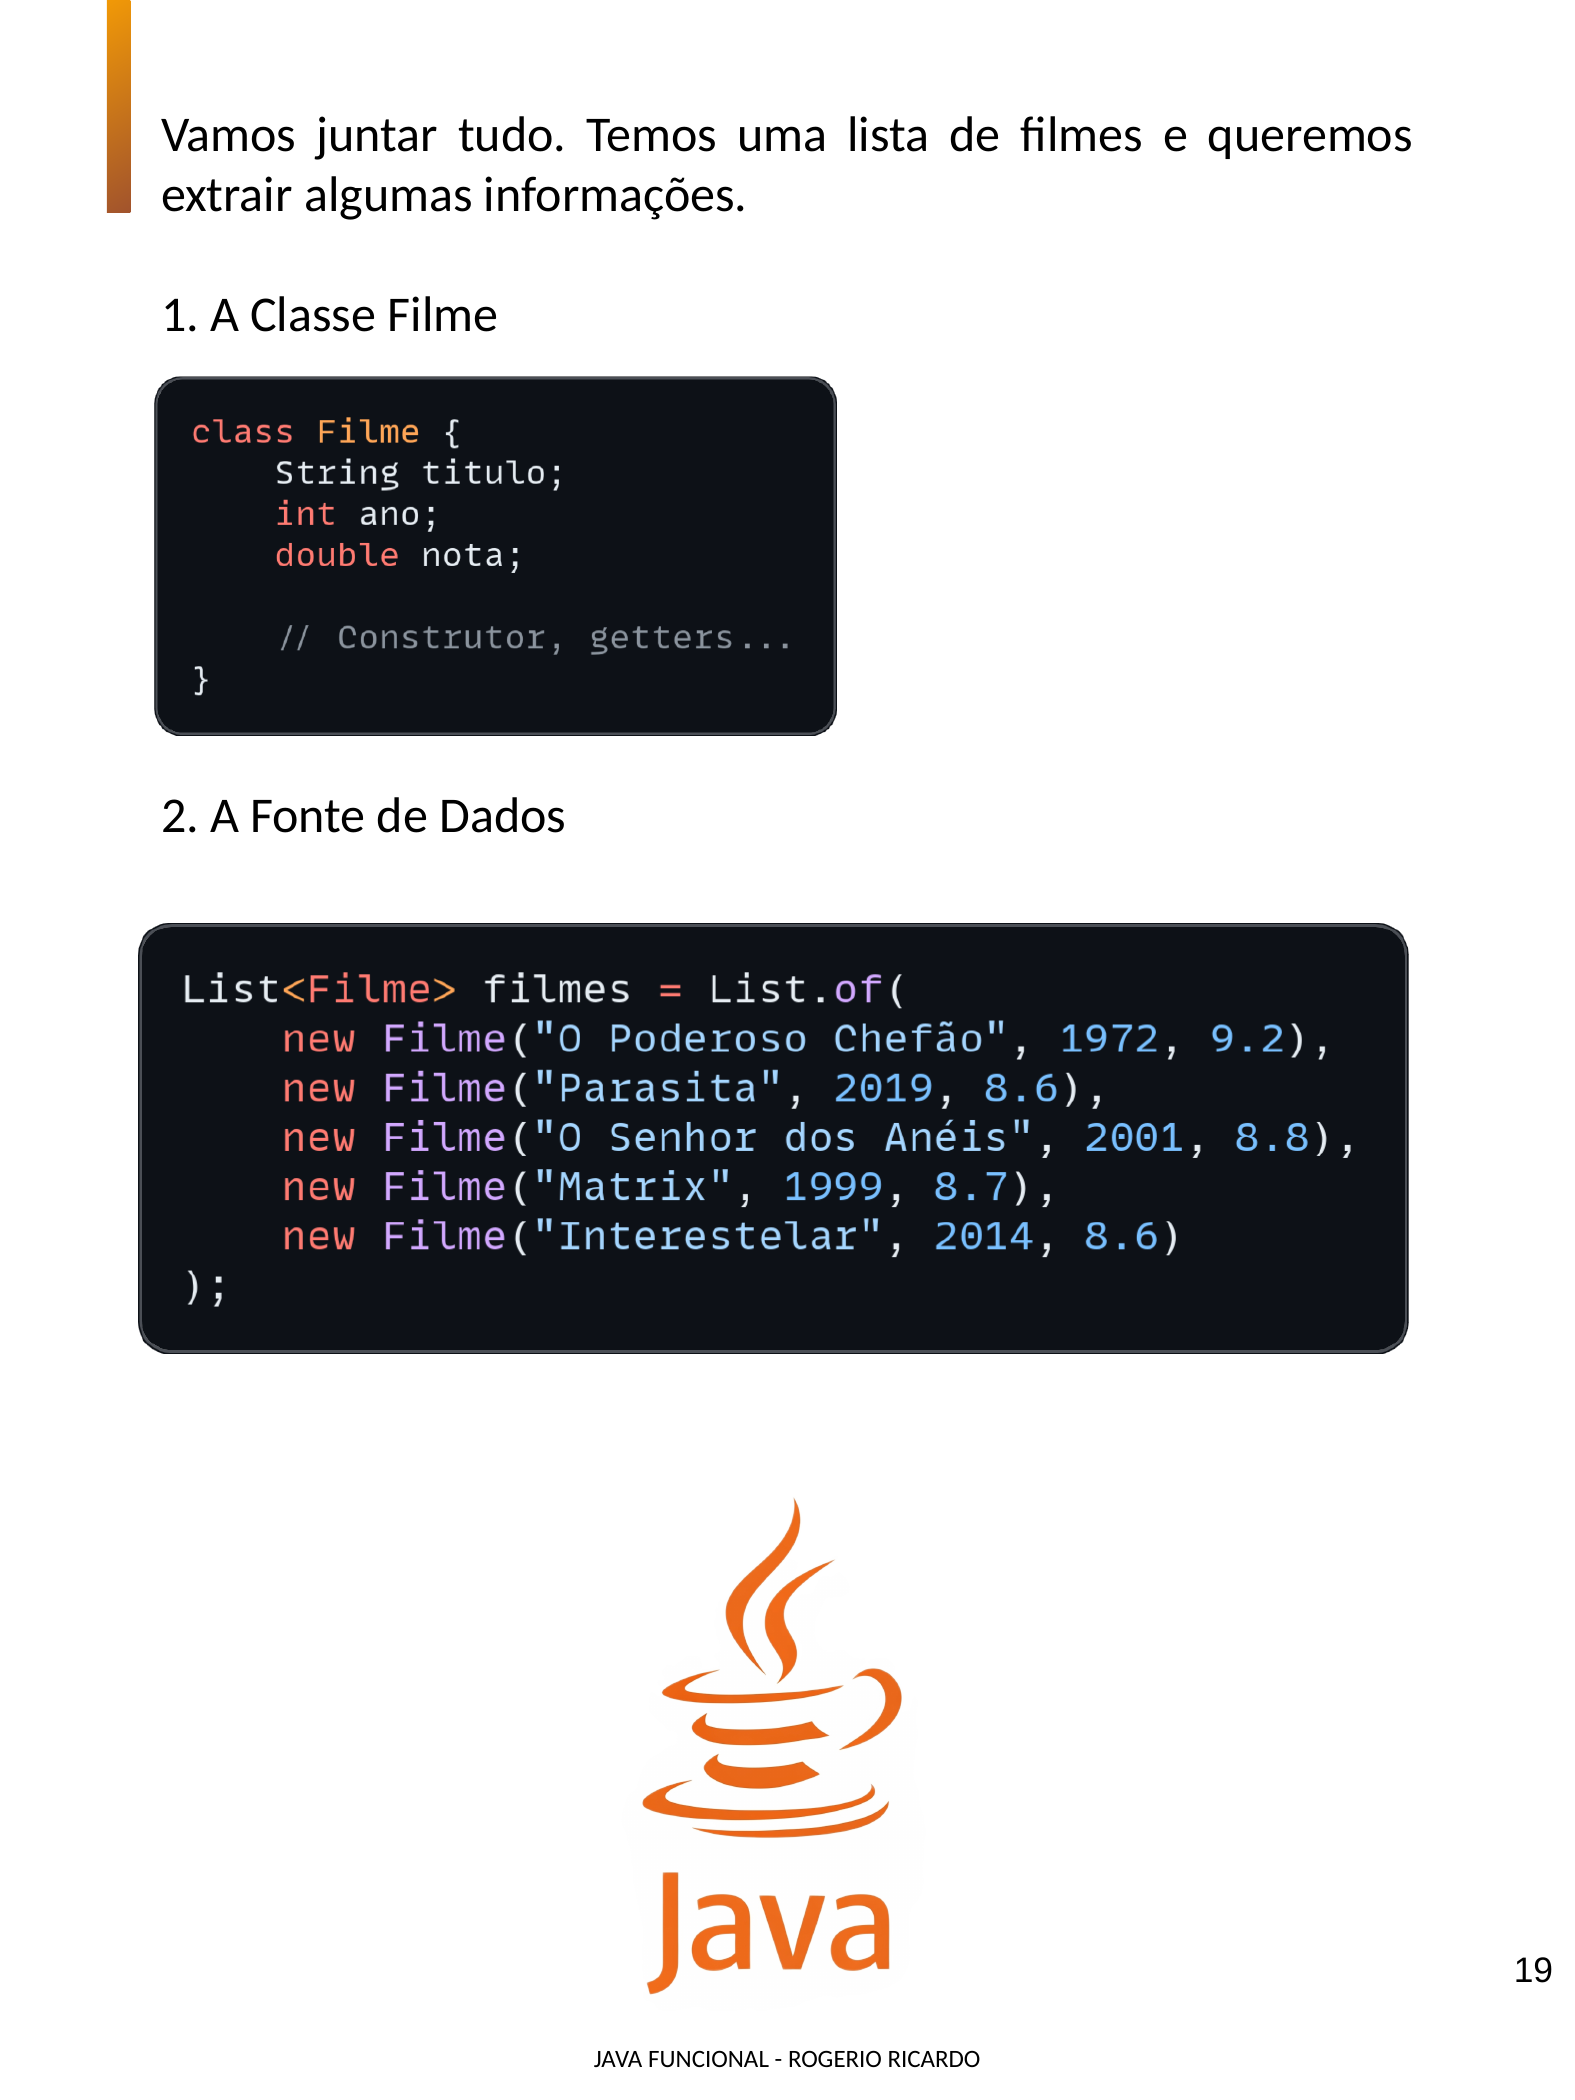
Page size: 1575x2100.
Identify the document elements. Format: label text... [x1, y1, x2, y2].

text_box Vamos juntar tudo. Temos uma lista de filmes e queremos extrair algumas informações. 1. A Classe Filme [146, 94, 1429, 361]
picture [74, 859, 1472, 1413]
text_box [106, 0, 131, 213]
text_box 2. A Fonte de Dados [146, 775, 1429, 858]
picture [512, 1424, 1039, 2016]
picture [31, 324, 960, 785]
text_box JAVA FUNCIONAL - ROGERIO RICARDO [315, 2015, 1260, 2100]
slide_number ‹#› [1473, 1939, 1569, 2100]
